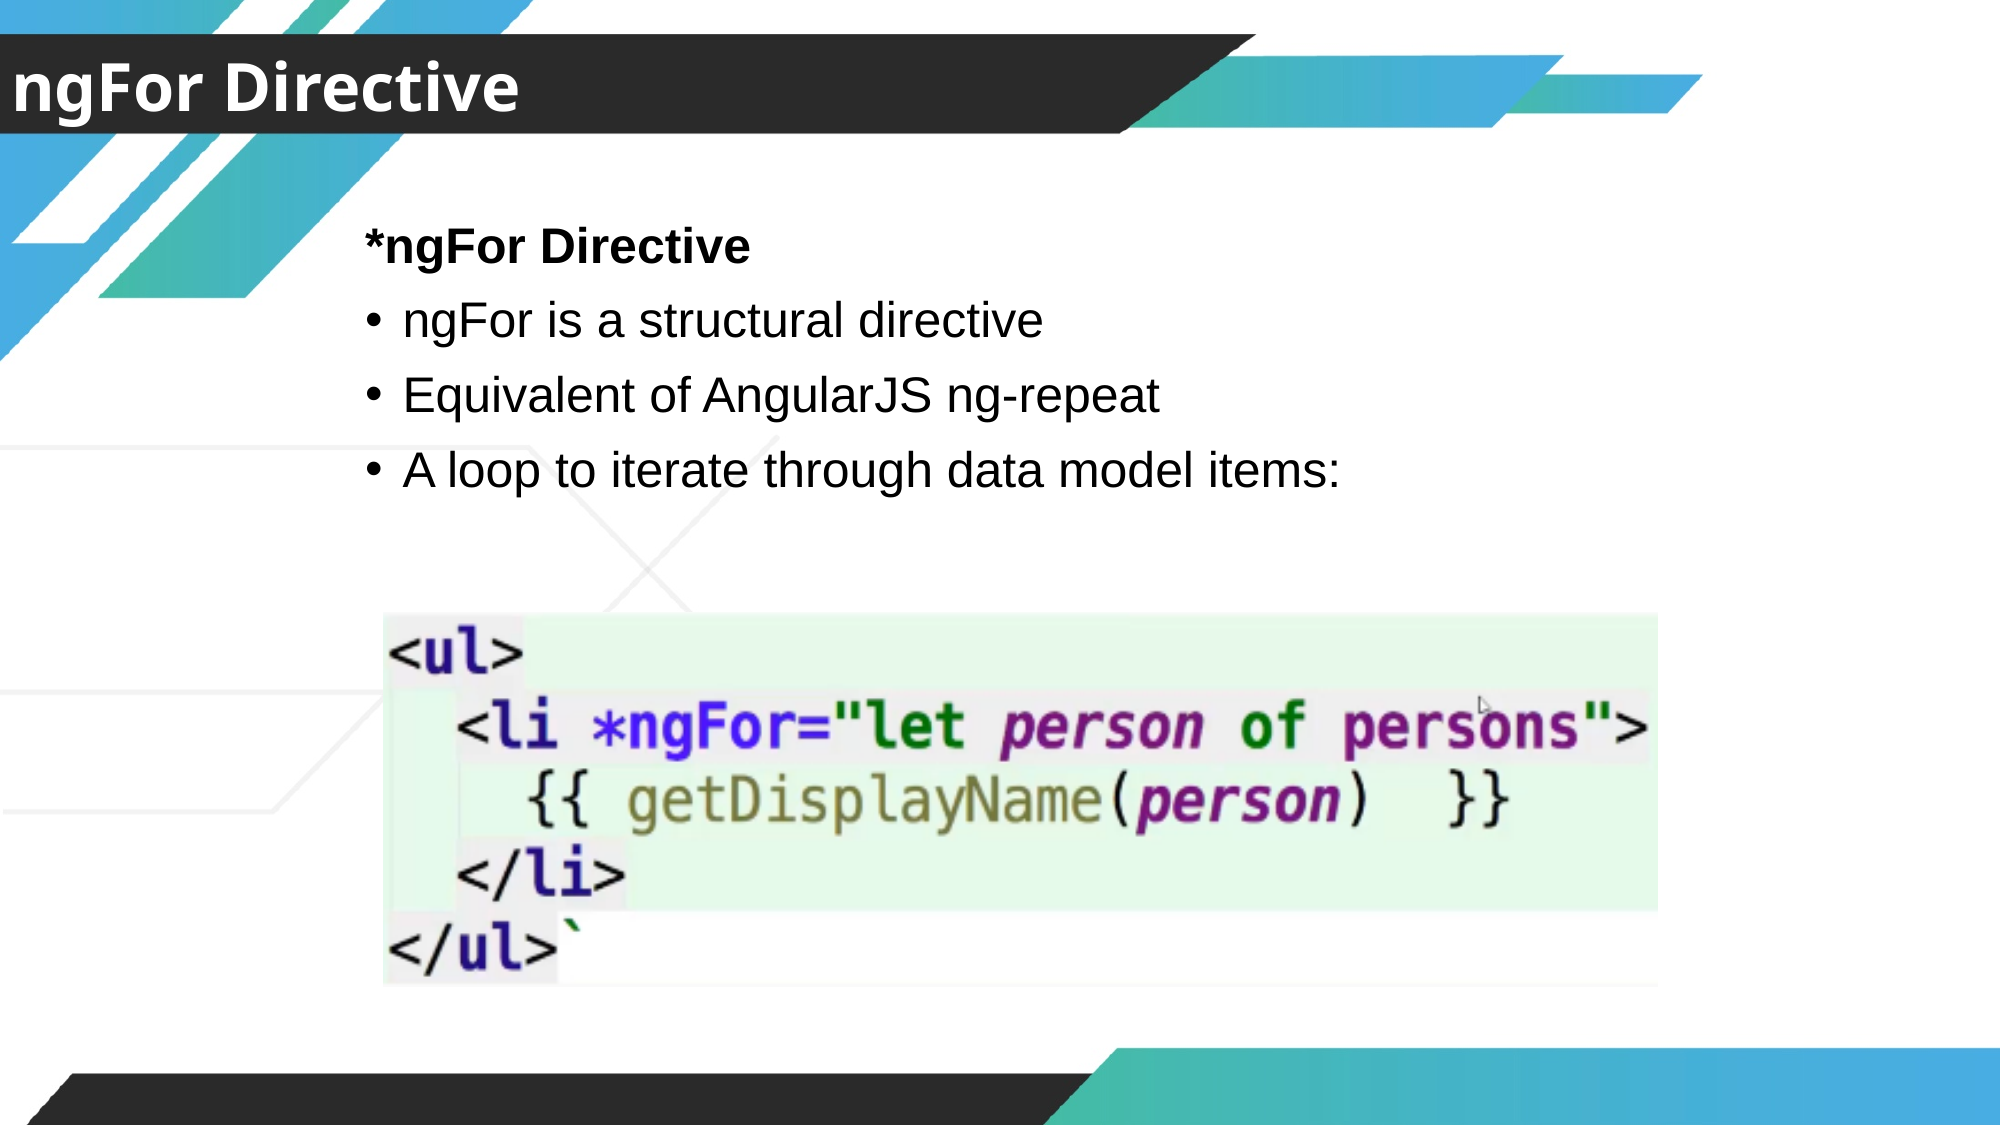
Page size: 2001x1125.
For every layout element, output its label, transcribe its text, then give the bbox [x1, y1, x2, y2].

text_box ngFor Directive [0, 37, 537, 133]
list *ngFor Directive ngFor is a structural directive Equivalent of AngularJS ng-repeat A loop to iterate through data model items: [350, 212, 1800, 563]
picture [0, 0, 2000, 1125]
